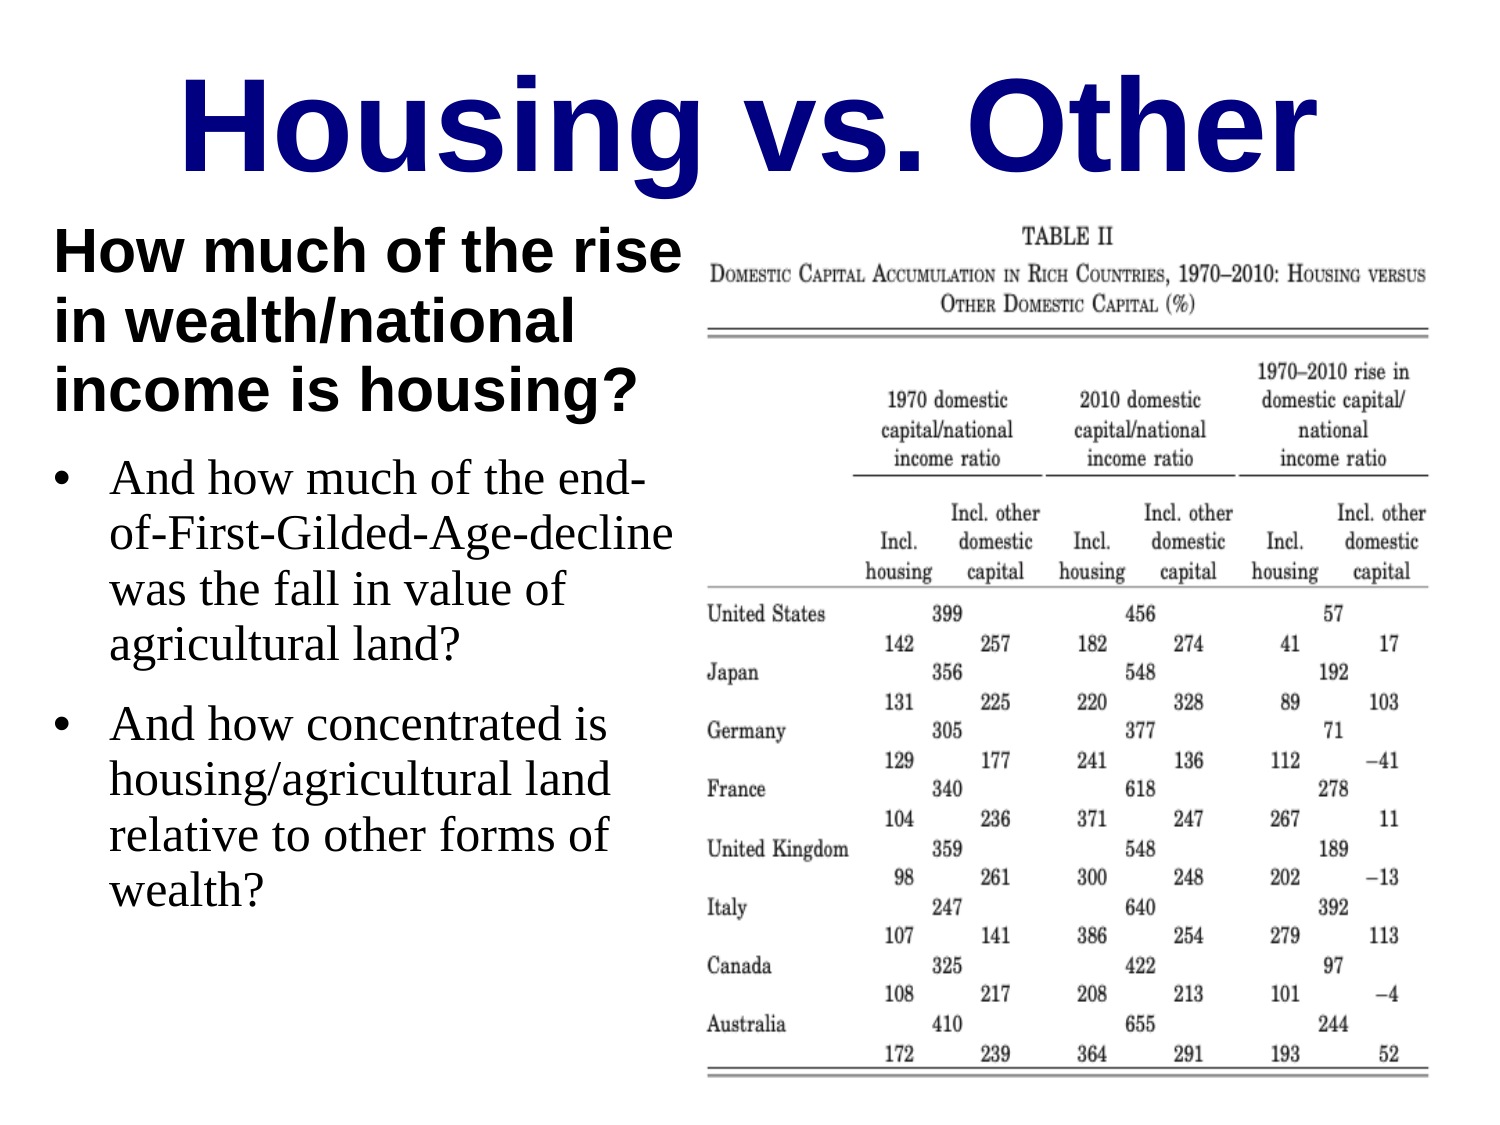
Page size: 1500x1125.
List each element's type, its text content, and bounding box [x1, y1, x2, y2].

title Housing vs. Other [44, 0, 1453, 209]
picture [694, 208, 1452, 1101]
list How much of the rise in wealth/national income is housing? And how much of the end-of-First-Gilded-Age-decline was the fall in value of agricultural land? And how concentrated is housing/agricultural land relative to other forms of wealth? [44, 207, 695, 1043]
